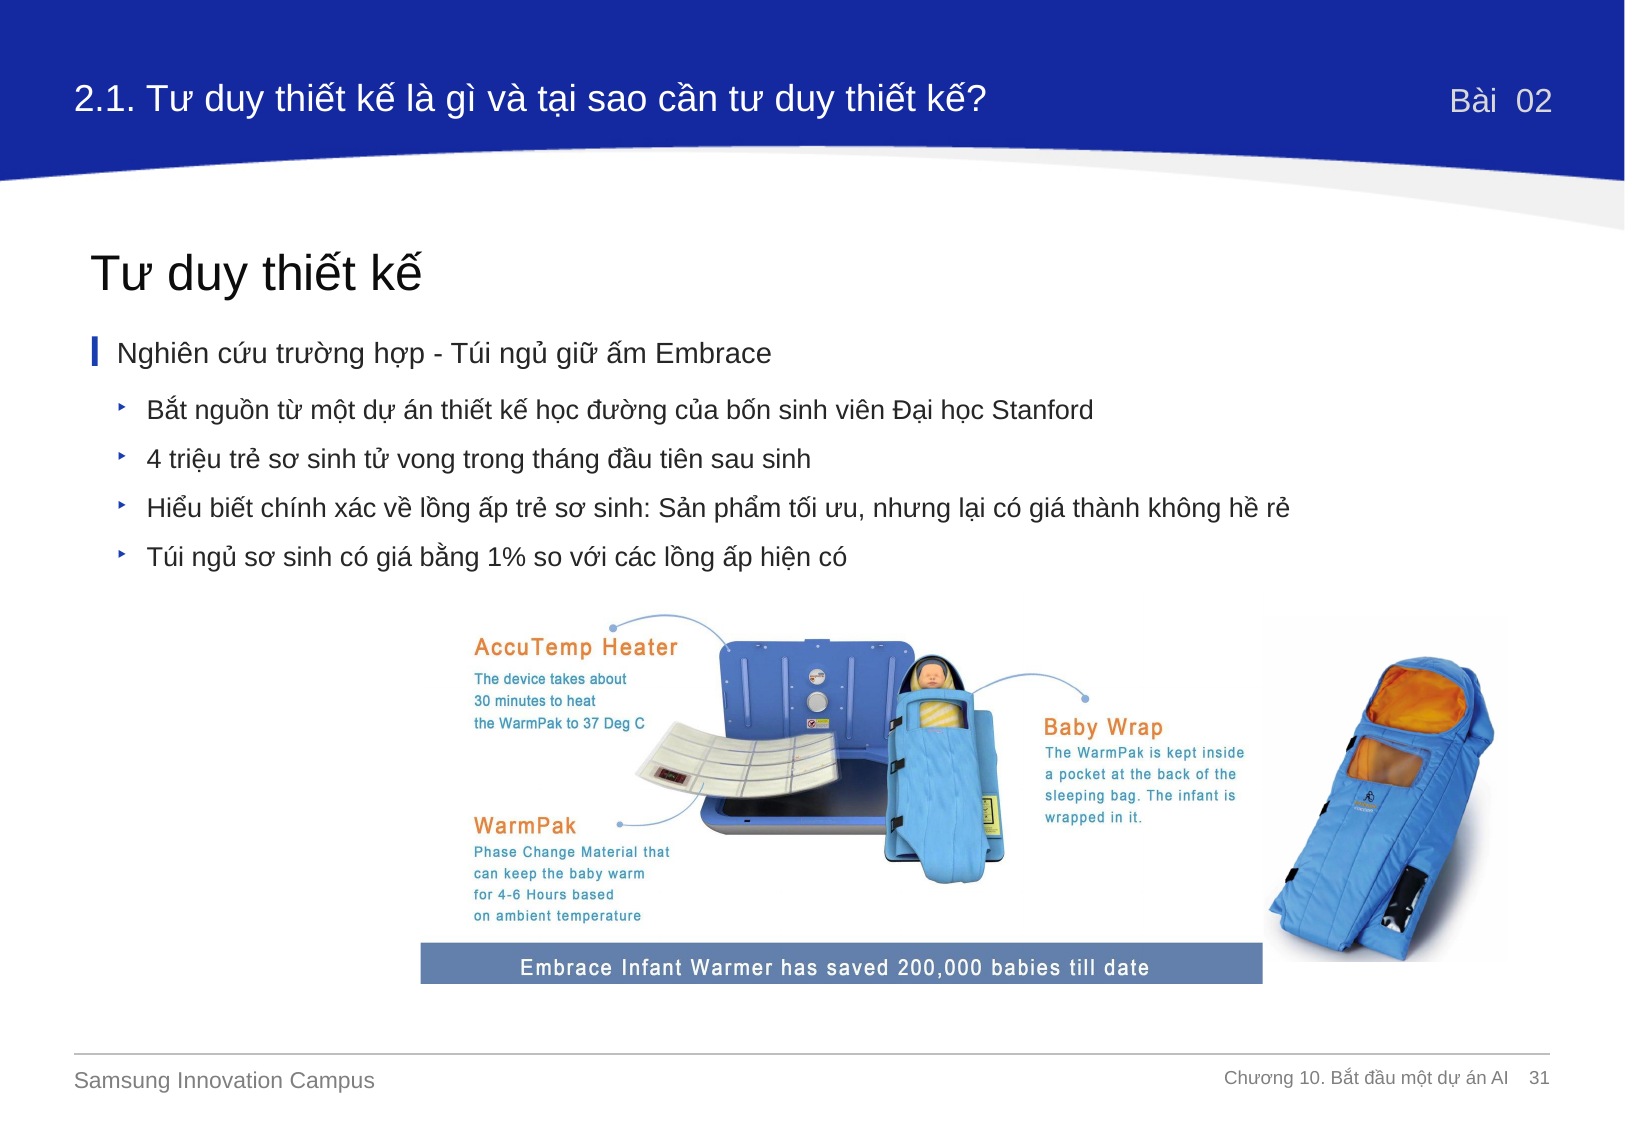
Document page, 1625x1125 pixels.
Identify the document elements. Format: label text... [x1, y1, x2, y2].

text_box Tư duy thiết kế [89, 240, 1533, 301]
picture [0, 0, 1625, 1125]
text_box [73, 73, 1554, 120]
text_box Bắt nguồn từ một dự án thiết kế học đường của bốn sinh viên Đại học Stanford 4 triệu trẻ sơ sinh tử vong trong tháng đầu tiên sau sinh Hiểu biết chính xác về lồng ấp trẻ sơ sinh: Sản phẩm tối ưu, nhưng lại có giá thành không hề rẻ Túi ngủ sơ sinh có giá bằng 1% so với các lồng ấp hiện có [116, 380, 1460, 584]
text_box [91, 334, 1533, 371]
